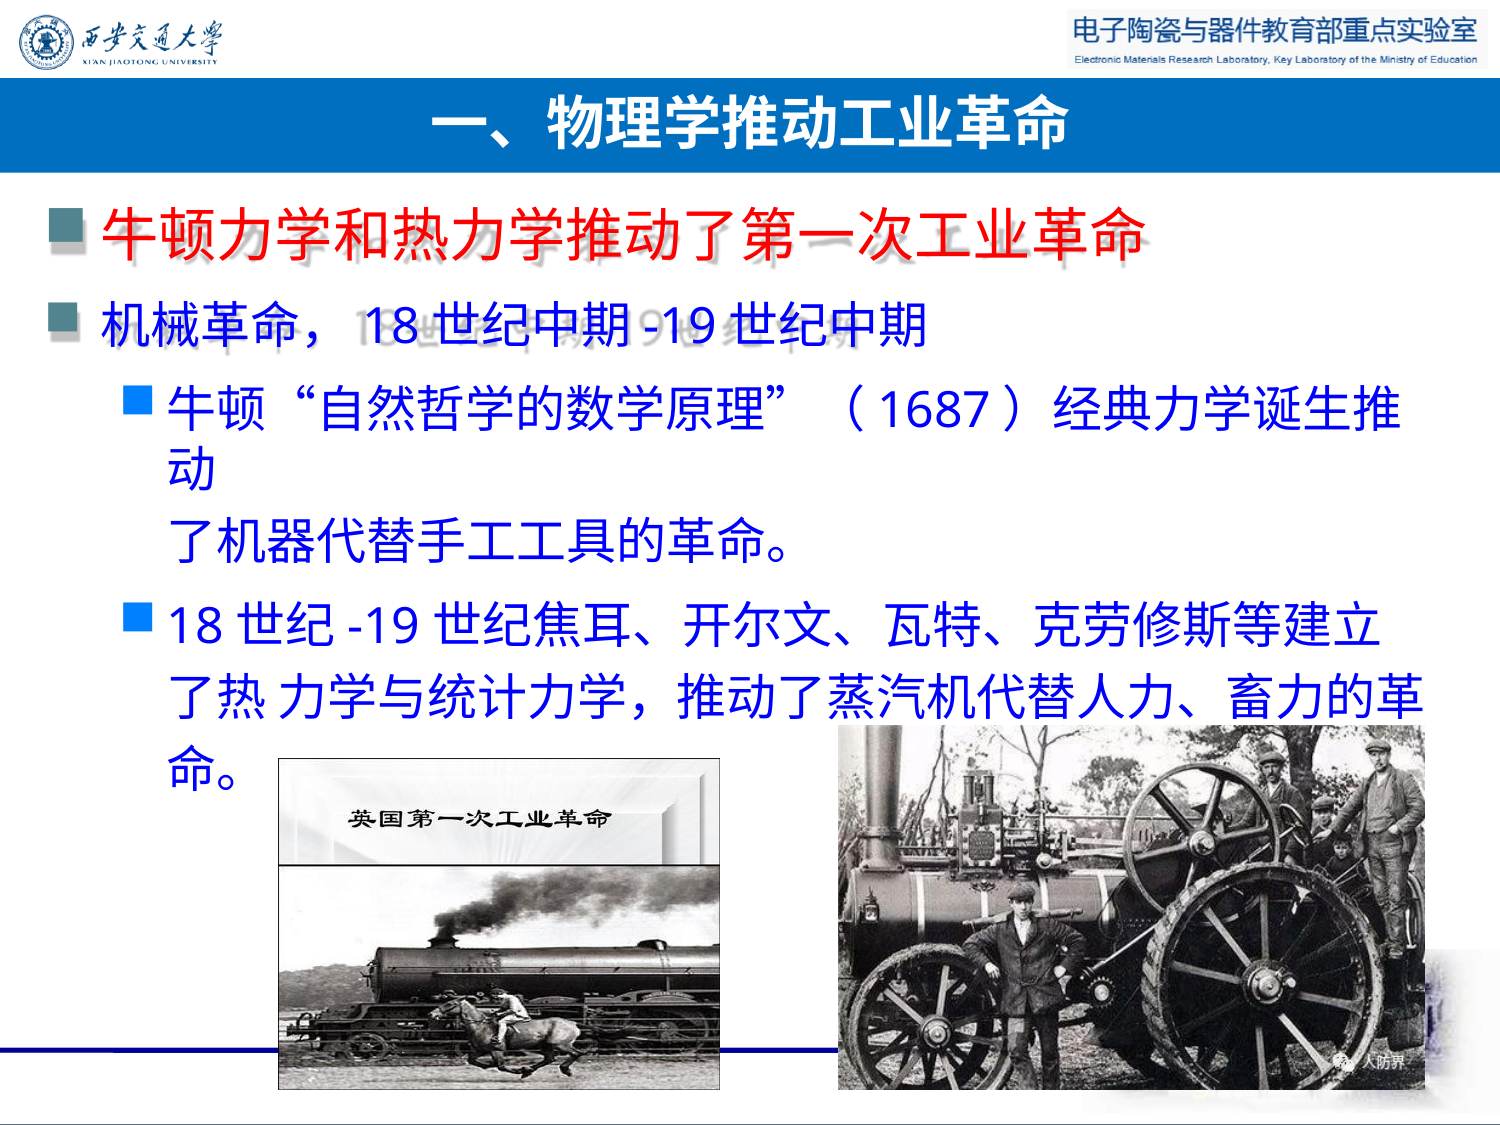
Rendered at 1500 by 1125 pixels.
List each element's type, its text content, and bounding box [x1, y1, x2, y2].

picture [1067, 9, 1488, 69]
picture [277, 758, 721, 1090]
picture [837, 725, 1500, 1113]
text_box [15, 183, 1190, 393]
title 一、物理学推动工业革命 [428, 84, 1075, 166]
text_box 牛顿力学和热力学推动了第一次工业革命 机械革命，18世纪中期-19世纪中期 牛顿“自然哲学的数学原理”（1687）经典力学诞生推动 了机器代替手工工具的革命。 18世纪-19世纪焦耳、开尔文、瓦特、克劳修斯等建立了热 力学与统计力学，推动了蒸汽机代替人力、畜力的革命。 [42, 166, 1431, 798]
picture [19, 14, 222, 70]
